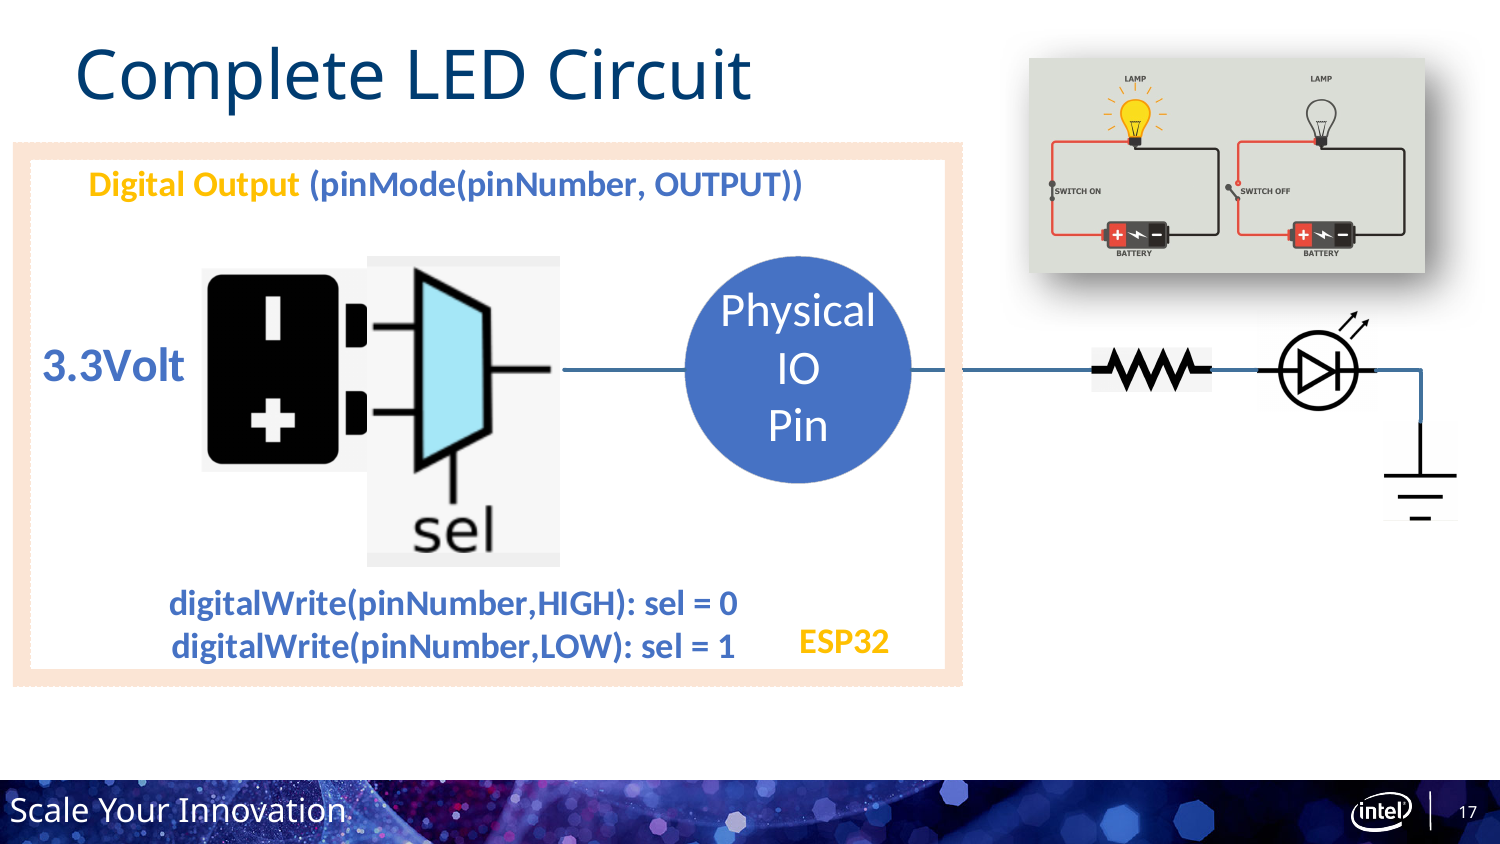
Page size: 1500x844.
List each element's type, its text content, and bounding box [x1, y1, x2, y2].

title Complete LED Circuit [74, 50, 1039, 115]
picture [9, 58, 1460, 689]
slide_number 17 [1127, 791, 1478, 837]
picture [0, 780, 1500, 844]
